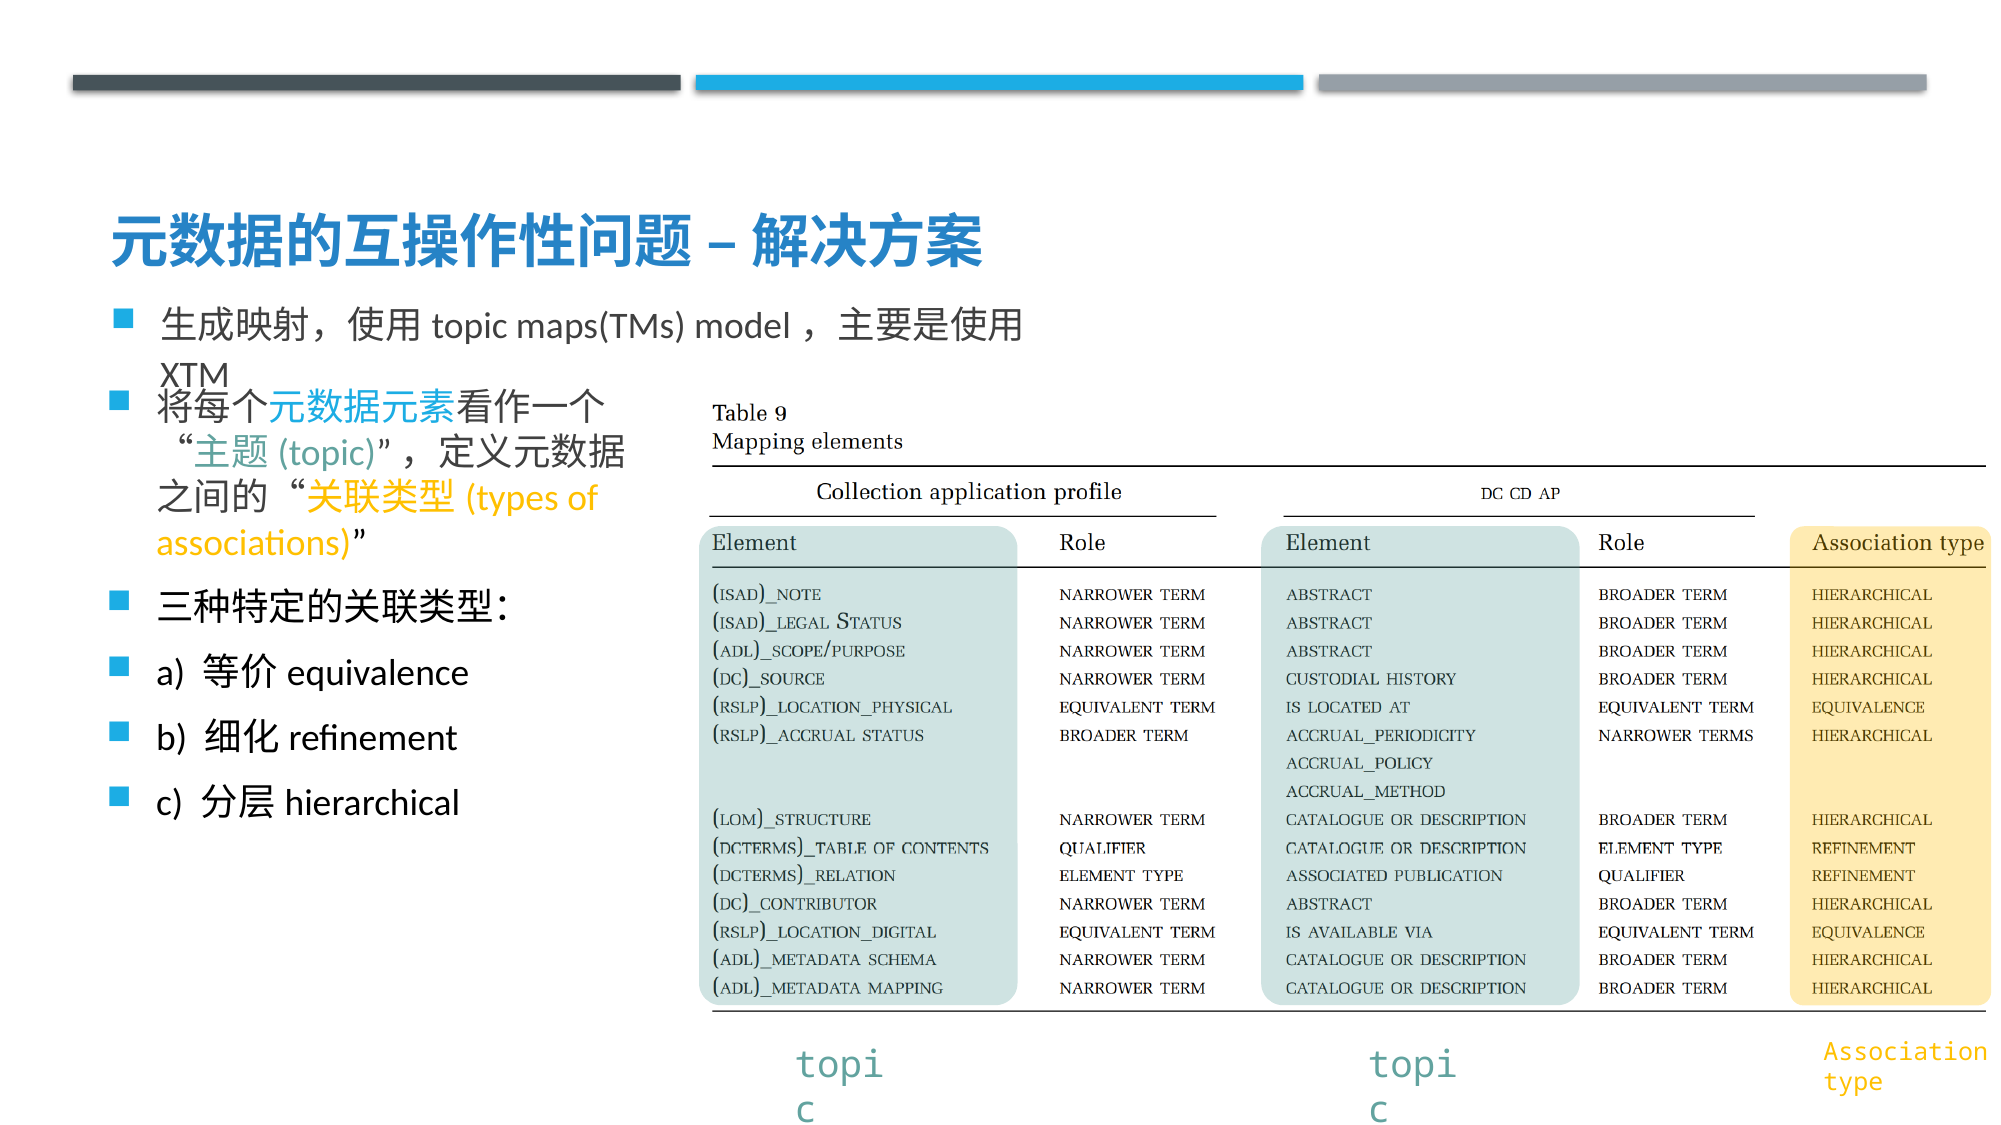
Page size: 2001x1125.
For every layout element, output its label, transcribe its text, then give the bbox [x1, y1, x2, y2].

text_box topic [779, 1034, 909, 1125]
text_box 将每个元数据元素看作一个“主题(topic)”，定义元数据之间的“关联类型(types of associations)” 三种特定的关联类型： a) 等价equivalence b) 细化refinement c) 分层hierarchical [37, 375, 648, 831]
text_box topic [1353, 1034, 1482, 1125]
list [705, 396, 2000, 1026]
text_box 生成映射，使用topic maps(TMs) model，主要是使用XTM [95, 289, 1096, 403]
text_box Association type [1808, 1033, 2000, 1103]
title 元数据的互操作性问题 – 解决方案 [95, 119, 1905, 282]
